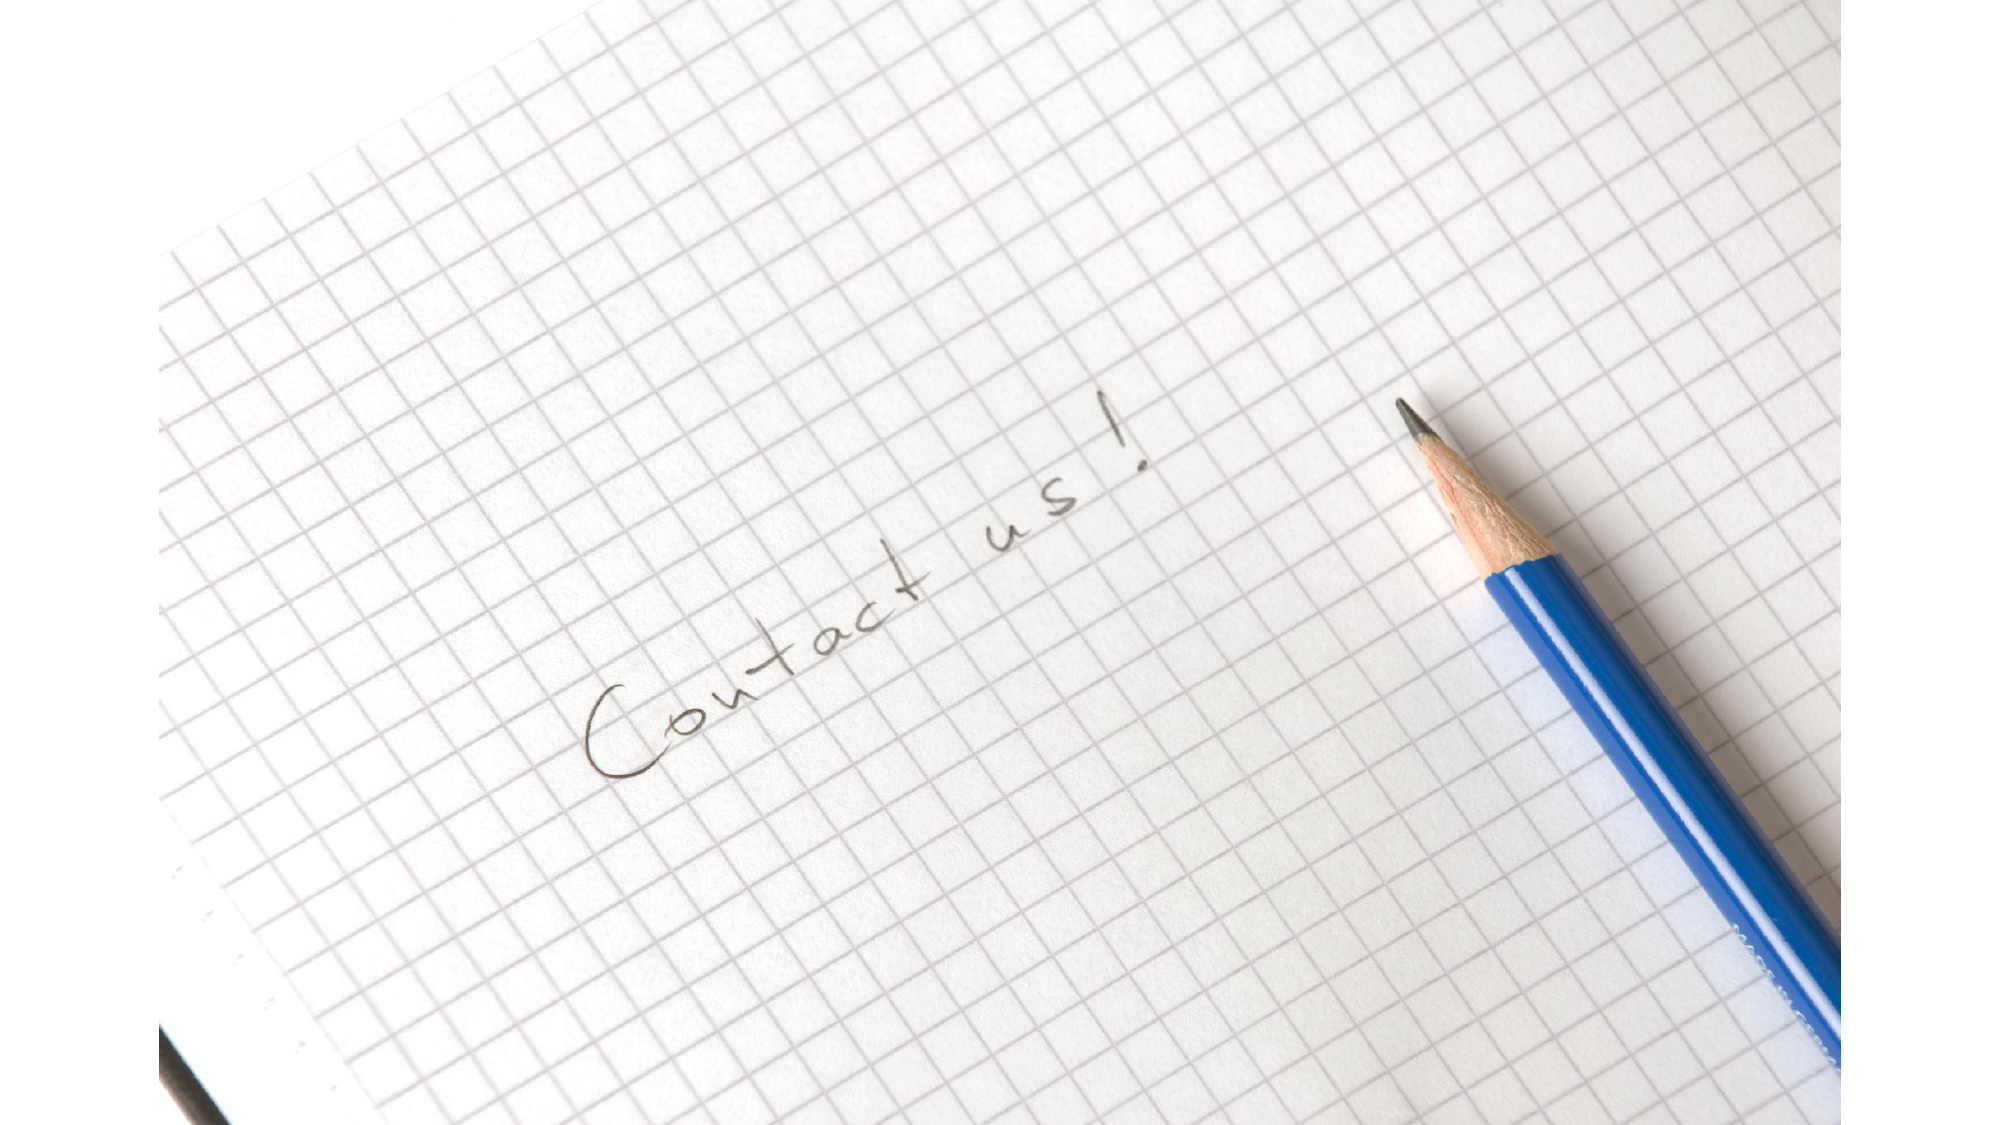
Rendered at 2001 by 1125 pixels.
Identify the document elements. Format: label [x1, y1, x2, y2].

picture [158, 0, 1842, 1125]
